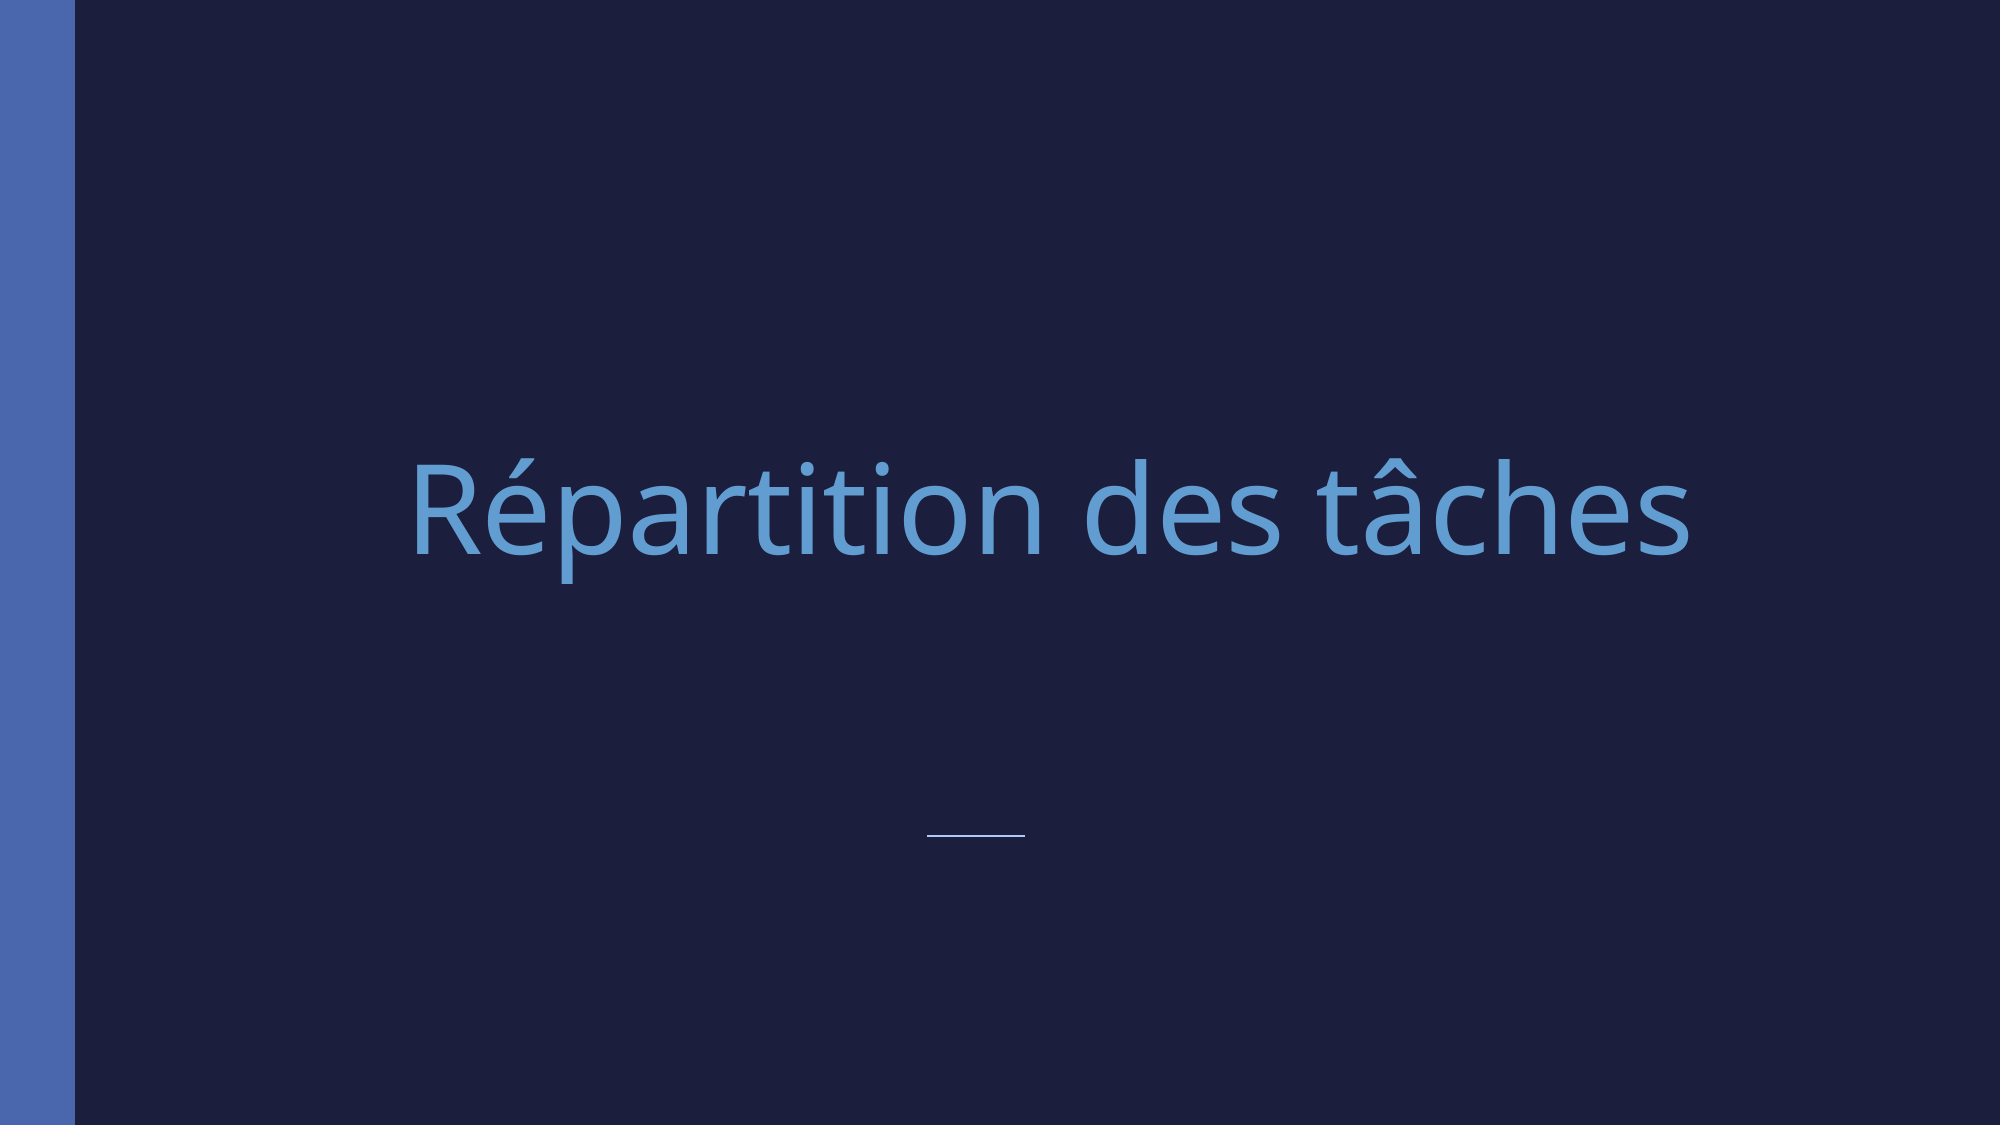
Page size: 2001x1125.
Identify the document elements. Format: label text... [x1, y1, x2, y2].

text_box Répartition des tâches [374, 389, 1756, 644]
